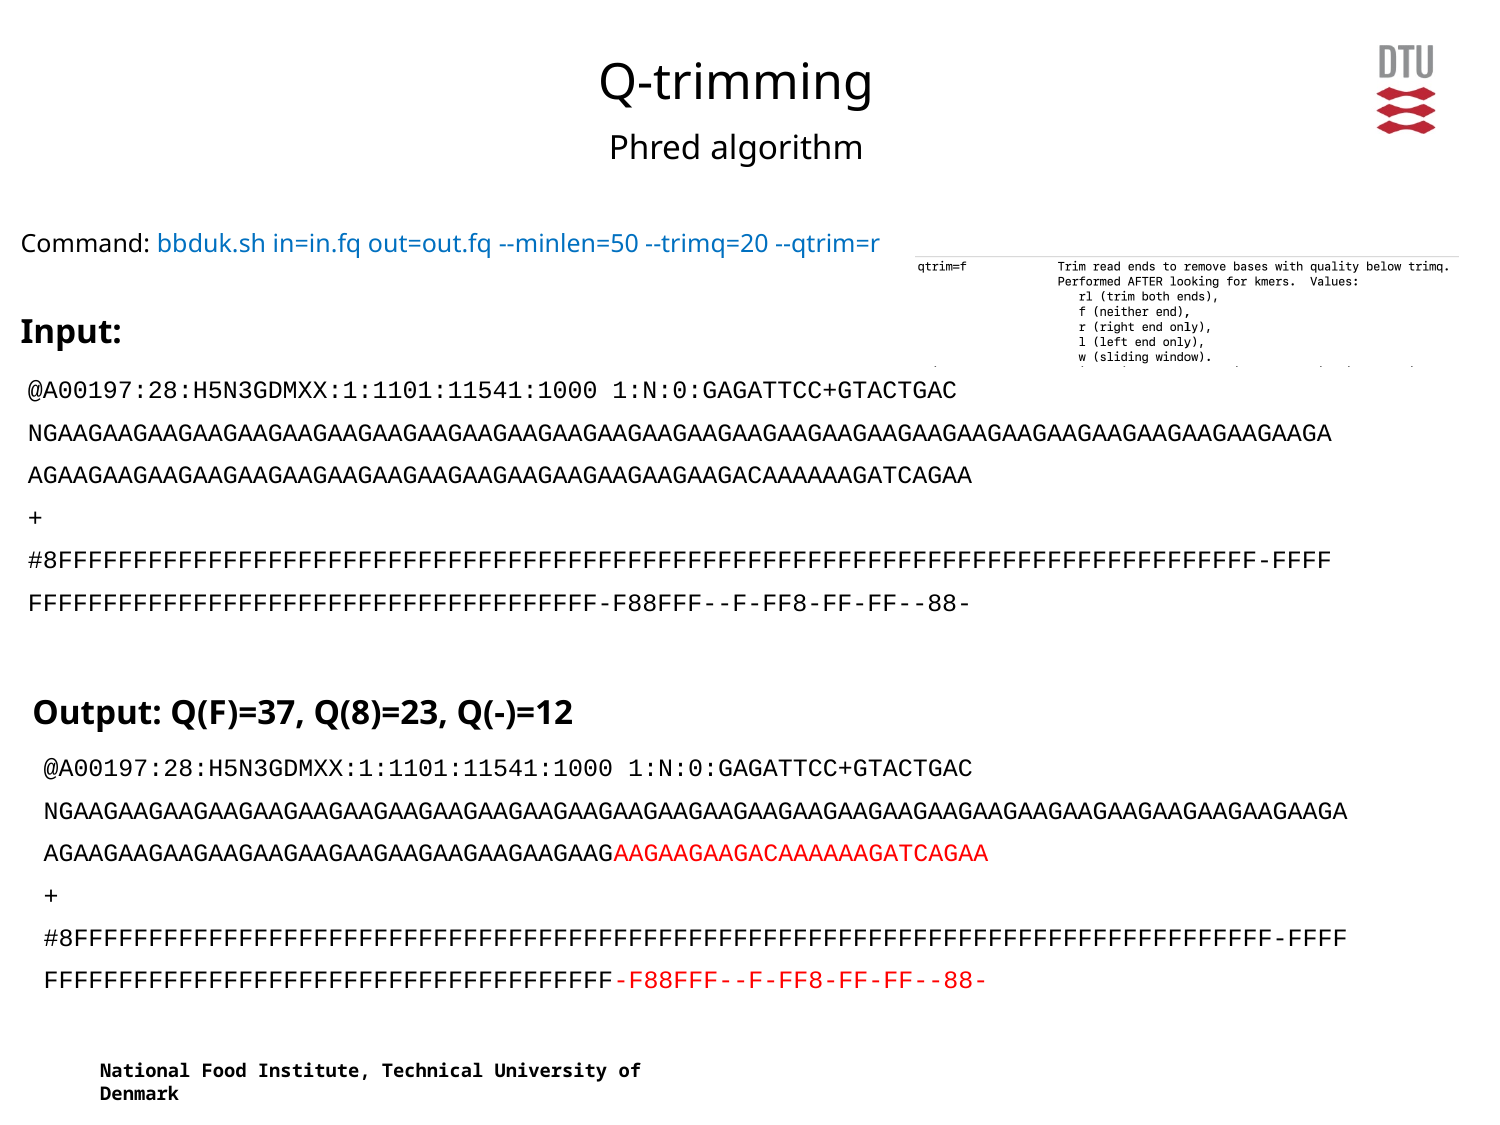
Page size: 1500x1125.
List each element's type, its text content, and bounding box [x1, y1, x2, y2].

text_box Input: [5, 302, 762, 358]
text_box Q-trimming Phred algorithm [230, 42, 1243, 174]
picture [915, 256, 1459, 367]
picture [1356, 45, 1436, 134]
text_box Output: Q(F)=37, Q(8)=23, Q(-)=12 [17, 684, 774, 739]
text_box @A00197:28:H5N3GDMXX:1:1101:11541:1000 1:N:0:GAGATTCC+GTACTGAC NGAAGAAGAAGAAGAAGAAGAAGAAGAAGAAGAAGAAGAAGAAGAAGAAGAAGAAGAAGAAGAAGAAGAAGAAGAAGAAGAAGAAGA AGAAGAAGAAGAAGAAGAAGAAGAAGAAGAAGAAGAAGAAGAAGAAGACAAAAAAGATCAGAA + #8FFFFFFFFFFFFFFFFFFFFFFFFFFFFFFFFFFFFFFFFFFFFFFFFFFFFFFFFFFFFFFFFFFFFFFFFFFFFFFFF-FFFF FFFFFFFFFFFFFFFFFFFFFFFFFFFFFFFFFFFFFF-F88FFF--F-FF8-FF-FF--88- [28, 744, 1364, 1041]
text_box Command: bbduk.sh in=in.fq out=out.fq --minlen=50 --trimq=20 --qtrim=r [5, 219, 1081, 265]
text_box @A00197:28:H5N3GDMXX:1:1101:11541:1000 1:N:0:GAGATTCC+GTACTGAC NGAAGAAGAAGAAGAAGAAGAAGAAGAAGAAGAAGAAGAAGAAGAAGAAGAAGAAGAAGAAGAAGAAGAAGAAGAAGAAGAAGAAGA AGAAGAAGAAGAAGAAGAAGAAGAAGAAGAAGAAGAAGAAGAAGAAGACAAAAAAGATCAGAA + #8FFFFFFFFFFFFFFFFFFFFFFFFFFFFFFFFFFFFFFFFFFFFFFFFFFFFFFFFFFFFFFFFFFFFFFFFFFFFFFFF-FFFF FFFFFFFFFFFFFFFFFFFFFFFFFFFFFFFFFFFFFF-F88FFF--F-FF8-FF-FF--88- [13, 366, 1348, 663]
